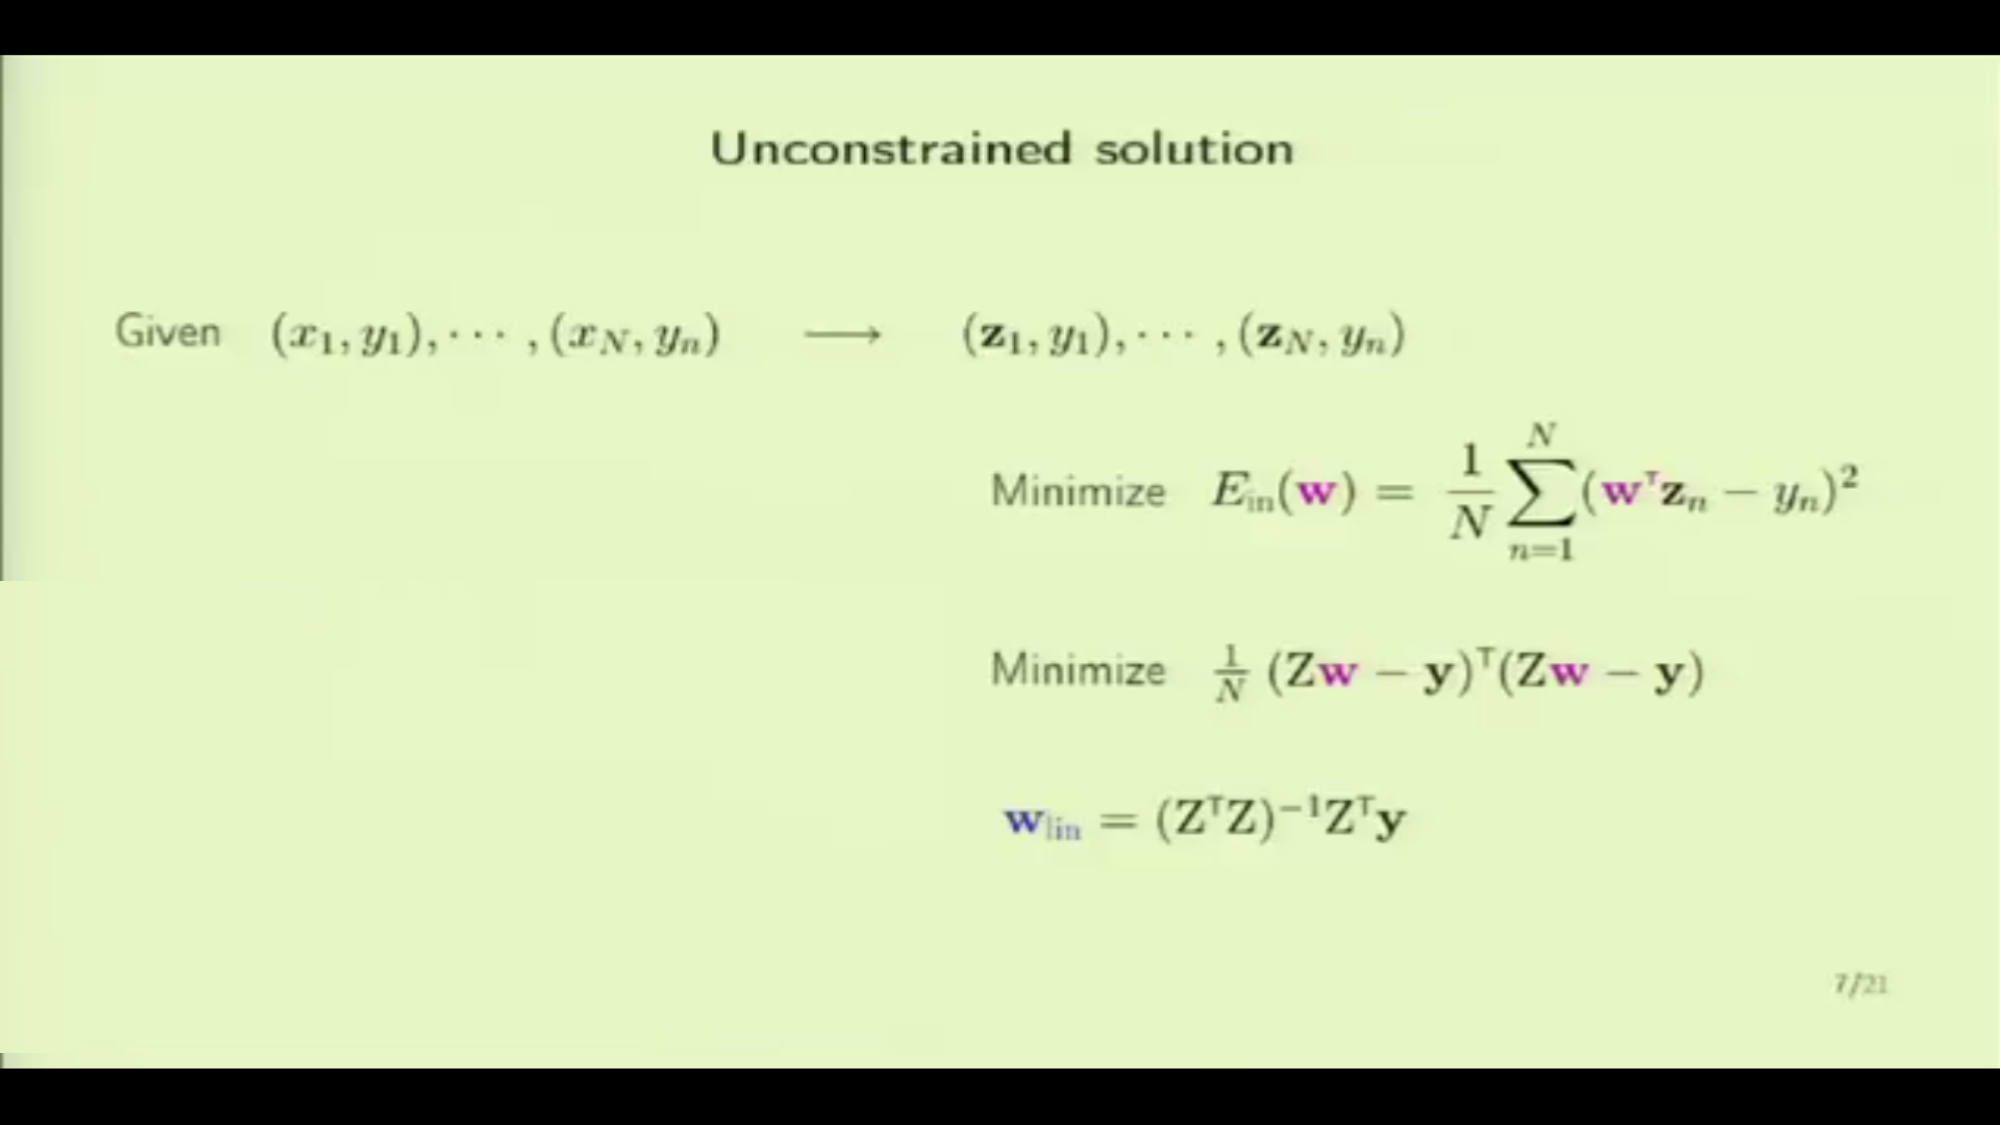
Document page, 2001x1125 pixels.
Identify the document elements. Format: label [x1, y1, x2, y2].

text_box [0, 0, 2000, 1125]
